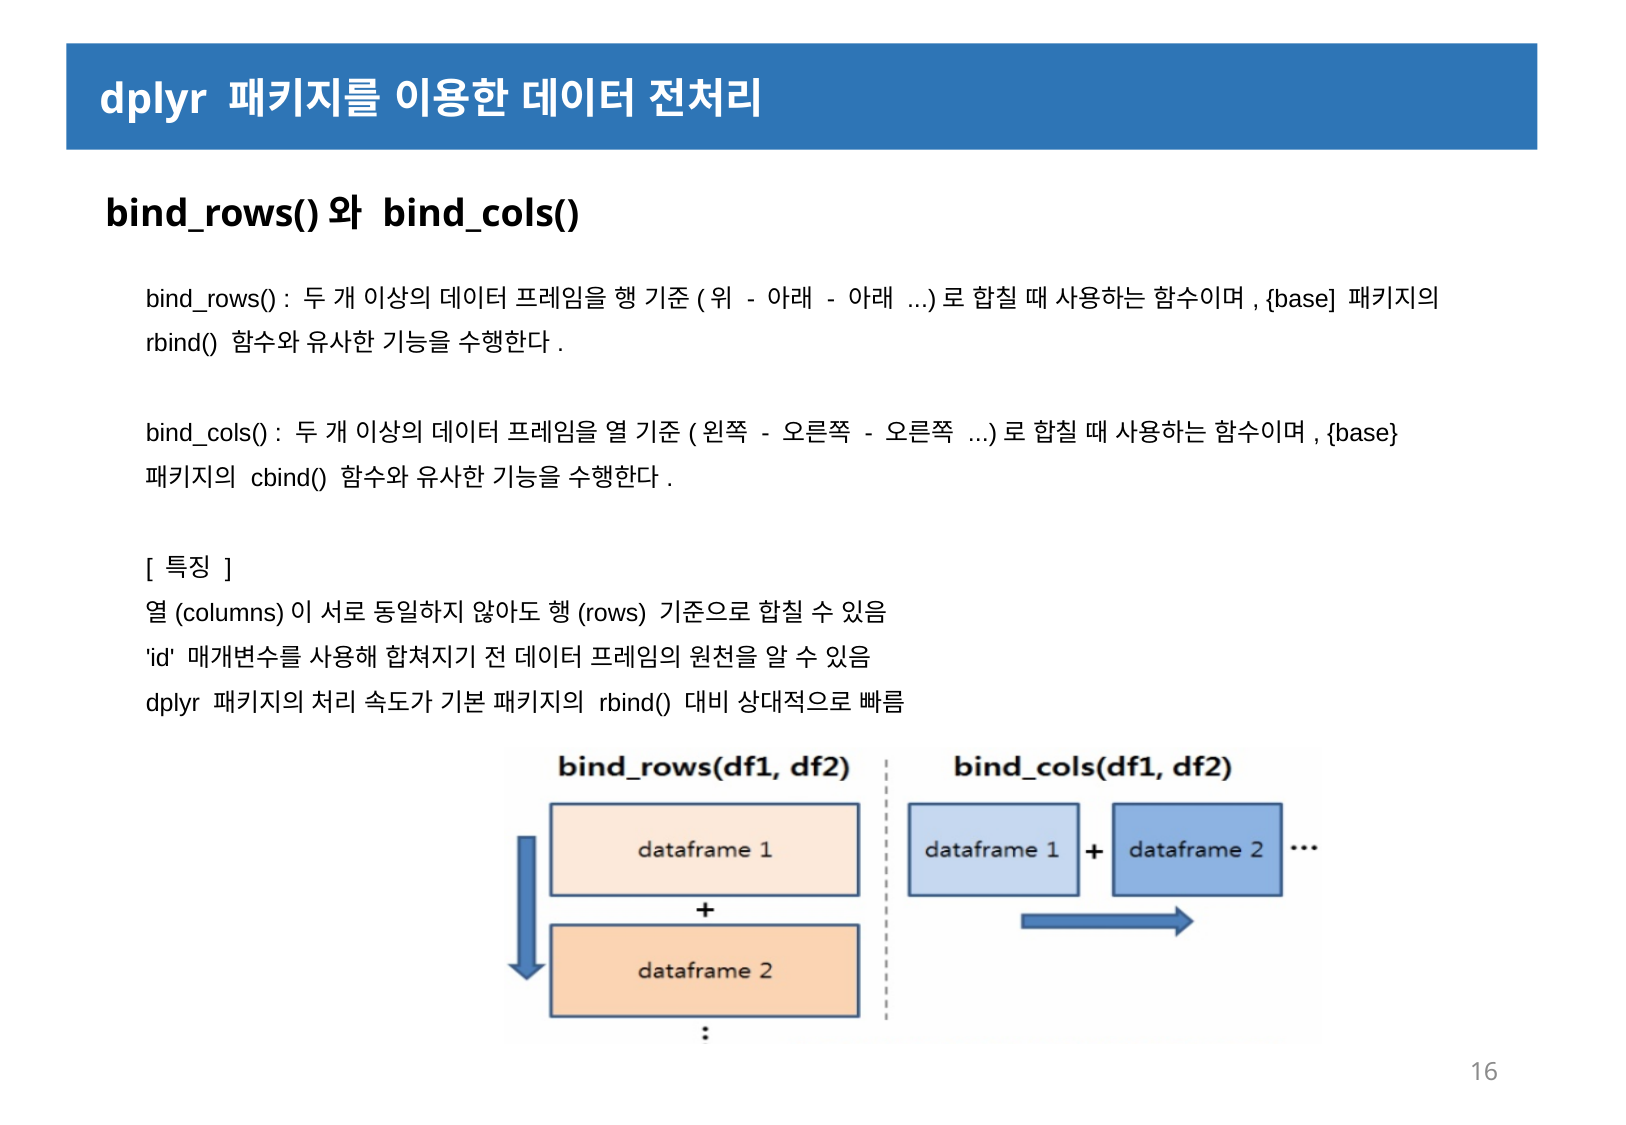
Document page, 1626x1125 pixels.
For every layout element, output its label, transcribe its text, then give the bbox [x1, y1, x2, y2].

slide_number 16 [1147, 1042, 1514, 1103]
text_box dplyr 패키지를 이용한 데이터 전처리 [65, 42, 1538, 151]
text_box [79, 68, 1570, 149]
text_box bind_rows() : 두 개 이상의 데이터 프레임을 행 기준(위 - 아래 - 아래 ...)로 합칠 때 사용하는 함수이며, {base] 패키지의 rbind() 함수와 유사한 기능을 수행한다. bind_cols() : 두 개 이상의 데이터 프레임을 열 기준(왼쪽 - 오른쪽 - 오른쪽 ...)로 합칠 때 사용하는 함수이며, {base} 패키지의 cbind() 함수와 유사한 기능을 수행한다. [ 특징 ] 열(columns)이 서로 동일하지 않아도 행(rows) 기준으로 합칠 수 있음 'id' 매개변수를 사용해 합쳐지기 전 데이터 프레임의 원천을 알 수 있음 dplyr 패키지의 처리 속도가 기본 패키지의 rbind() 대비 상대적으로 빠름 [131, 259, 1473, 769]
text_box bind_rows()와 bind_cols() [80, 181, 1203, 242]
picture [504, 747, 1322, 1044]
